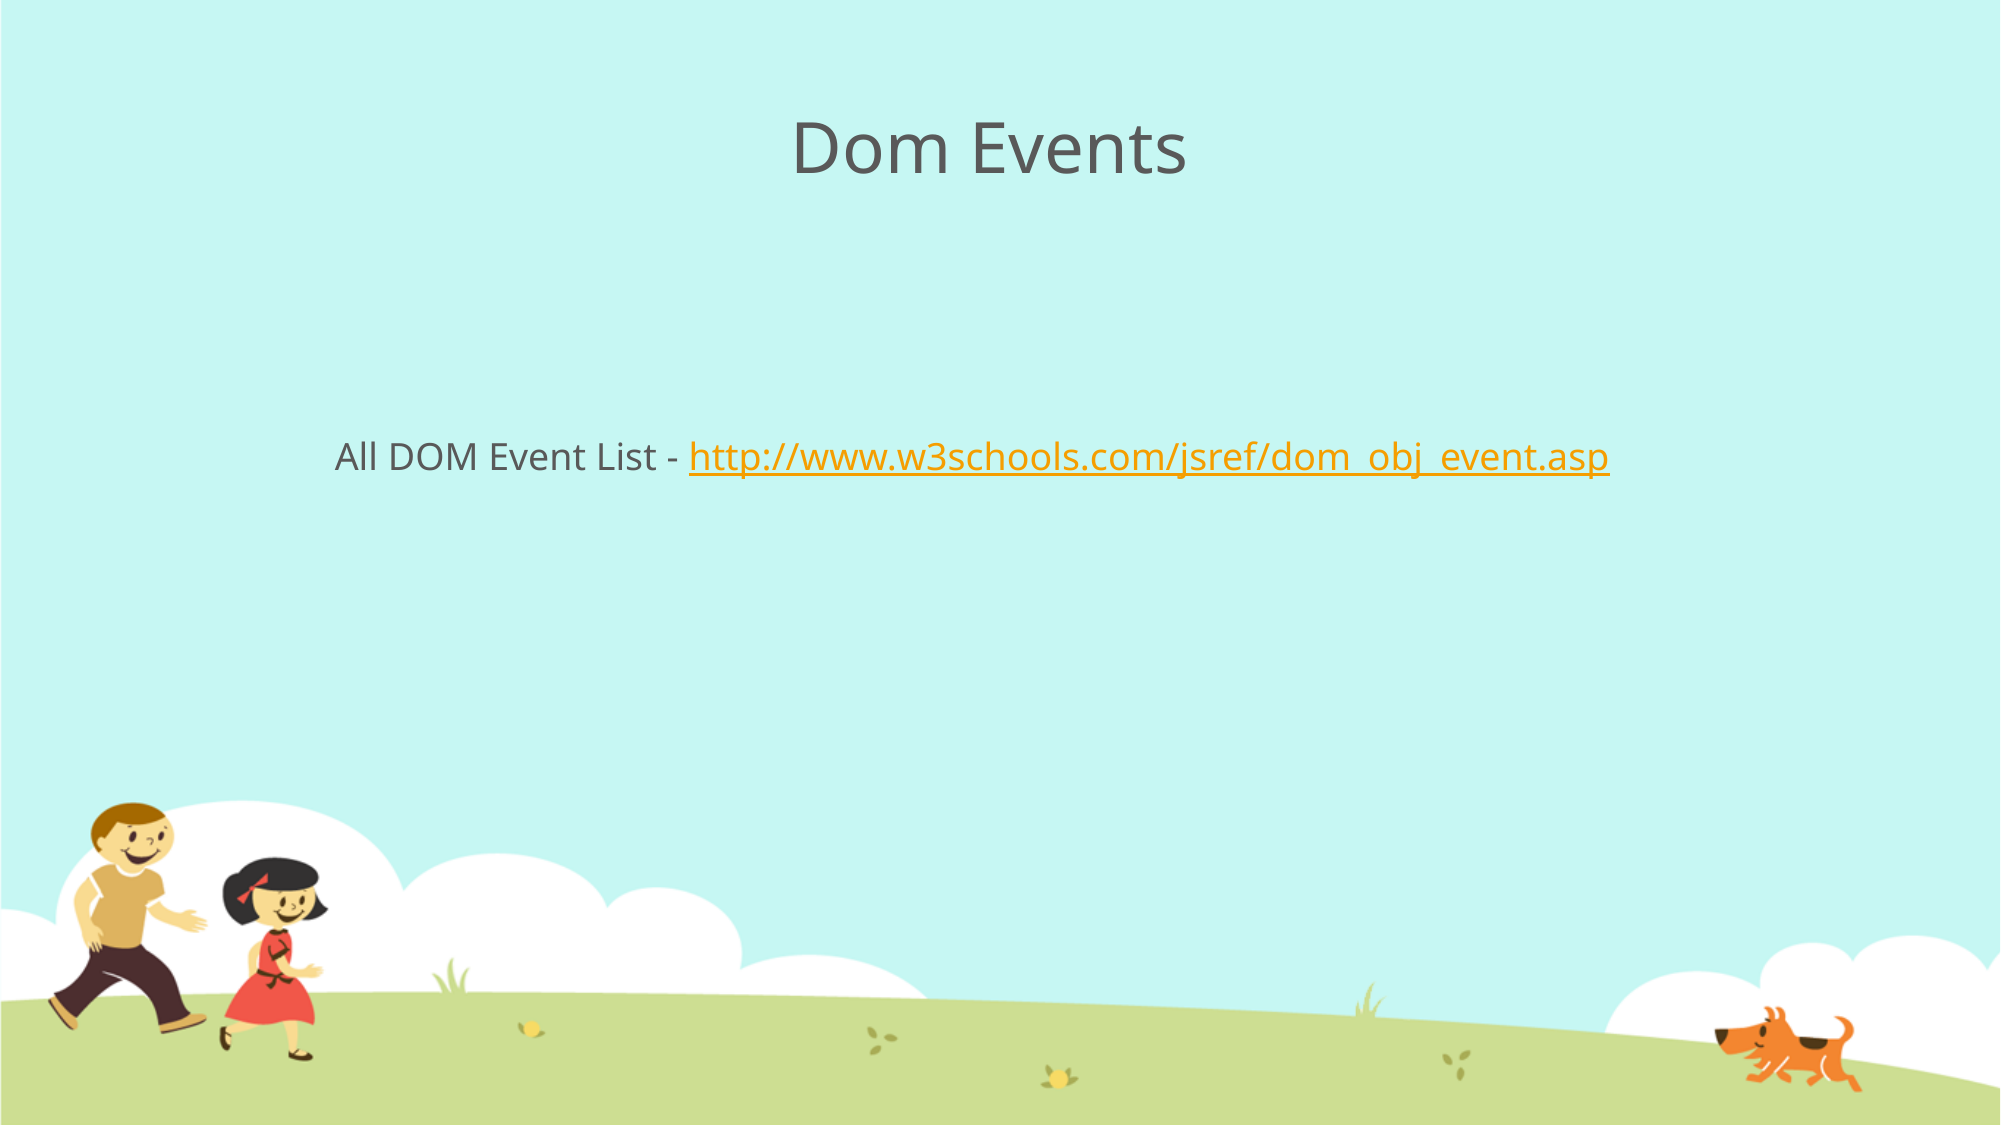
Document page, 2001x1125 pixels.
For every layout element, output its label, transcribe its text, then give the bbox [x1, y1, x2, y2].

title Dom Events [220, 0, 1759, 197]
picture [0, 0, 2001, 1125]
text_box All DOM Event List - http://www.w3schools.com/jsref/dom_obj_event.asp [320, 425, 1625, 536]
